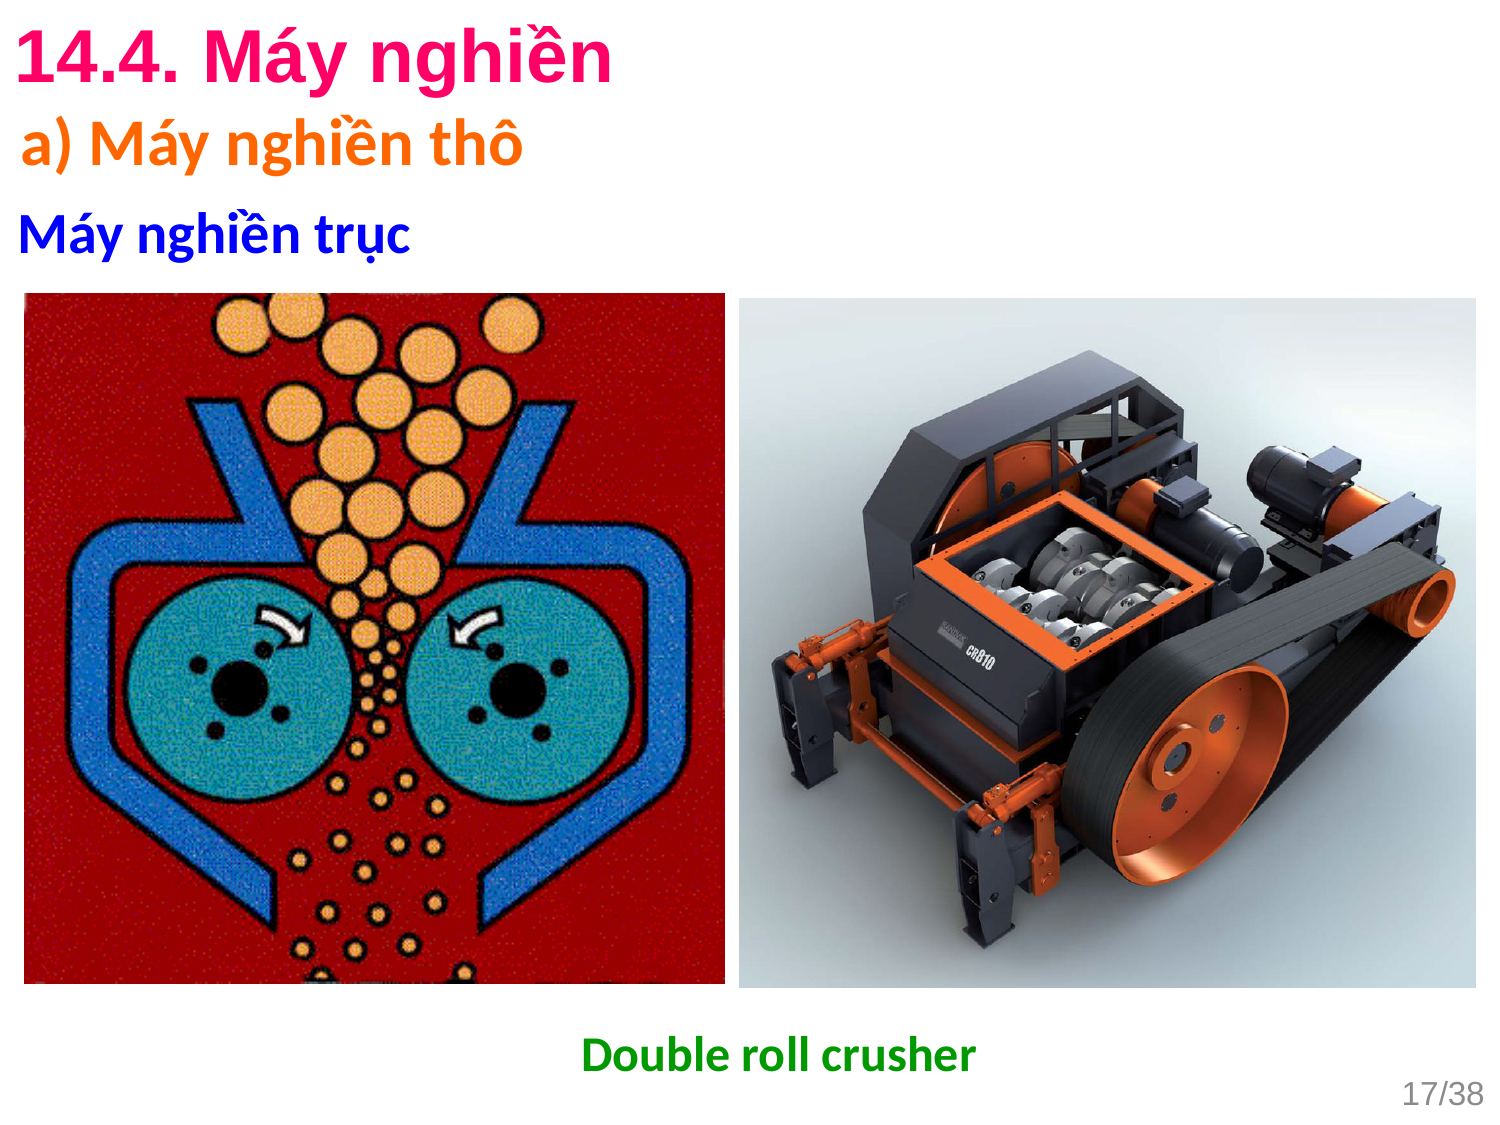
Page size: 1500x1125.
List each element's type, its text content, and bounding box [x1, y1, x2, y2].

slide_number 17/38 [1149, 1062, 1500, 1123]
picture [24, 293, 726, 984]
text_box a) Máy nghiền thô [5, 91, 540, 187]
text_box 14.4. Máy nghiền [0, 0, 1500, 105]
text_box Máy nghiền trục [2, 187, 427, 273]
text_box Double roll crusher [566, 1014, 1004, 1089]
picture [738, 298, 1476, 988]
